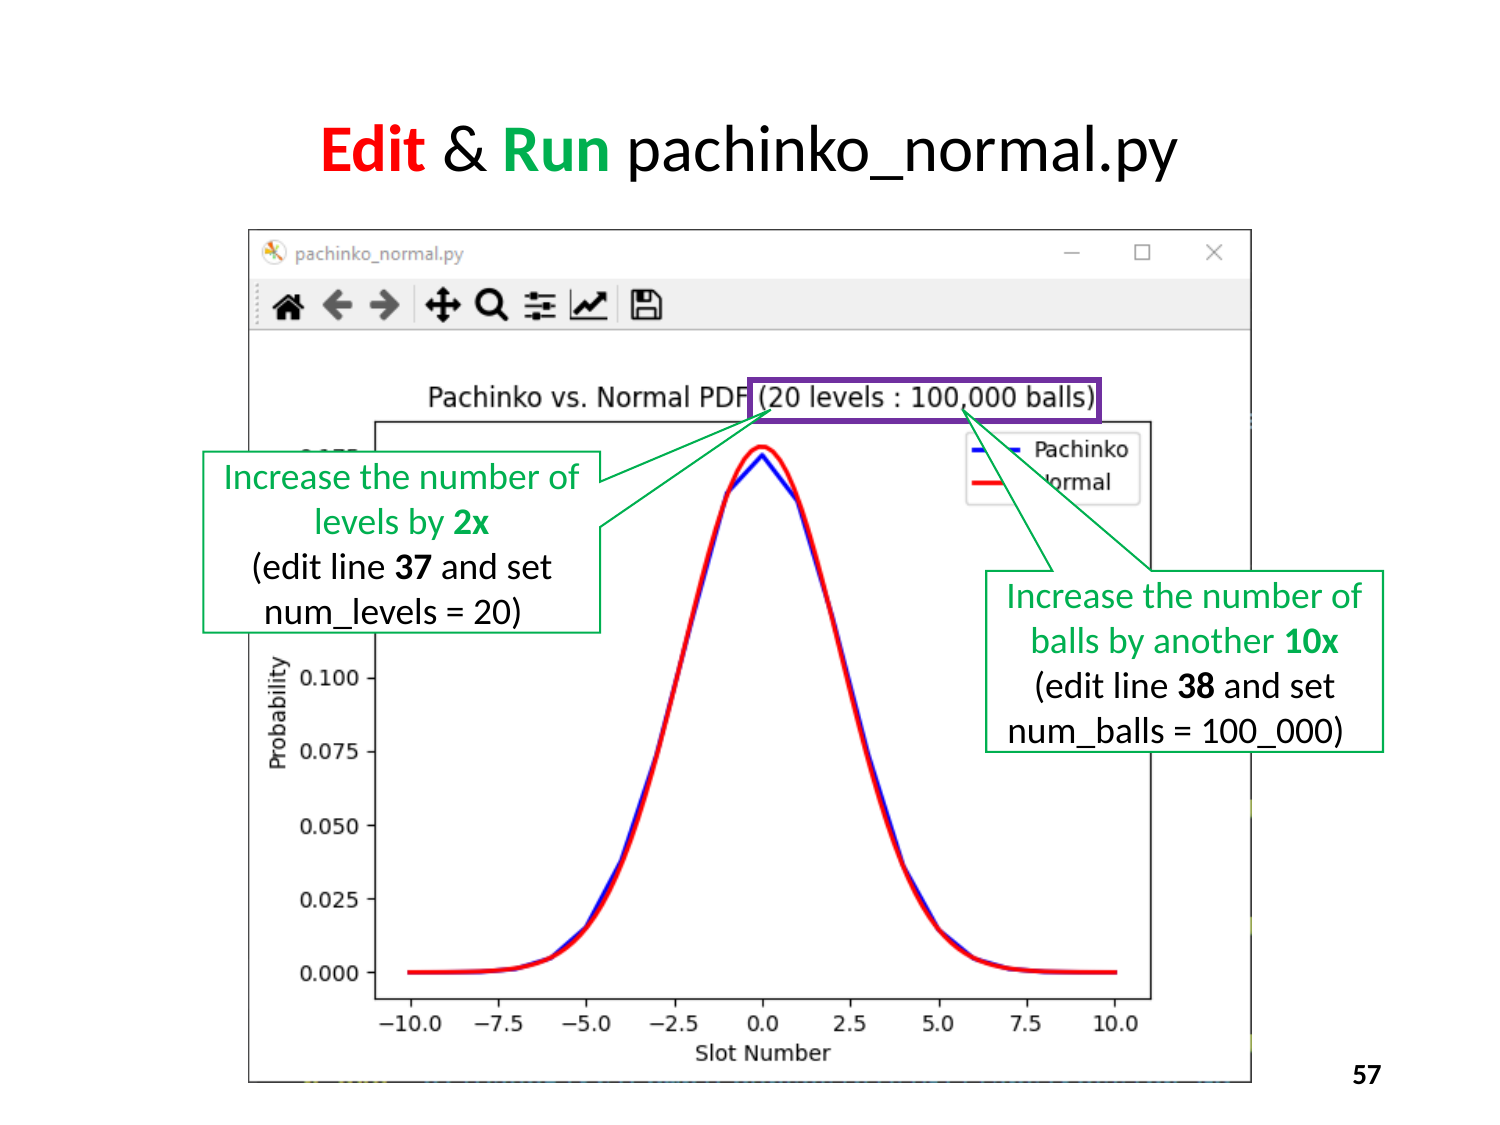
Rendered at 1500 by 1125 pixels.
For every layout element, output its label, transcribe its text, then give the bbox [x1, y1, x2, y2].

picture [248, 229, 1252, 1083]
slide_number 57 [1059, 1042, 1397, 1103]
title Edit & Run pachinko_normal.py [103, 59, 1397, 241]
text_box Increase the number of balls by another 10x (edit line 38 and set num_balls = 100_000) [1252, 569, 1385, 753]
text_box Increase the number of levels by 2x (edit line 37 and set num_levels = 20) [202, 450, 248, 634]
